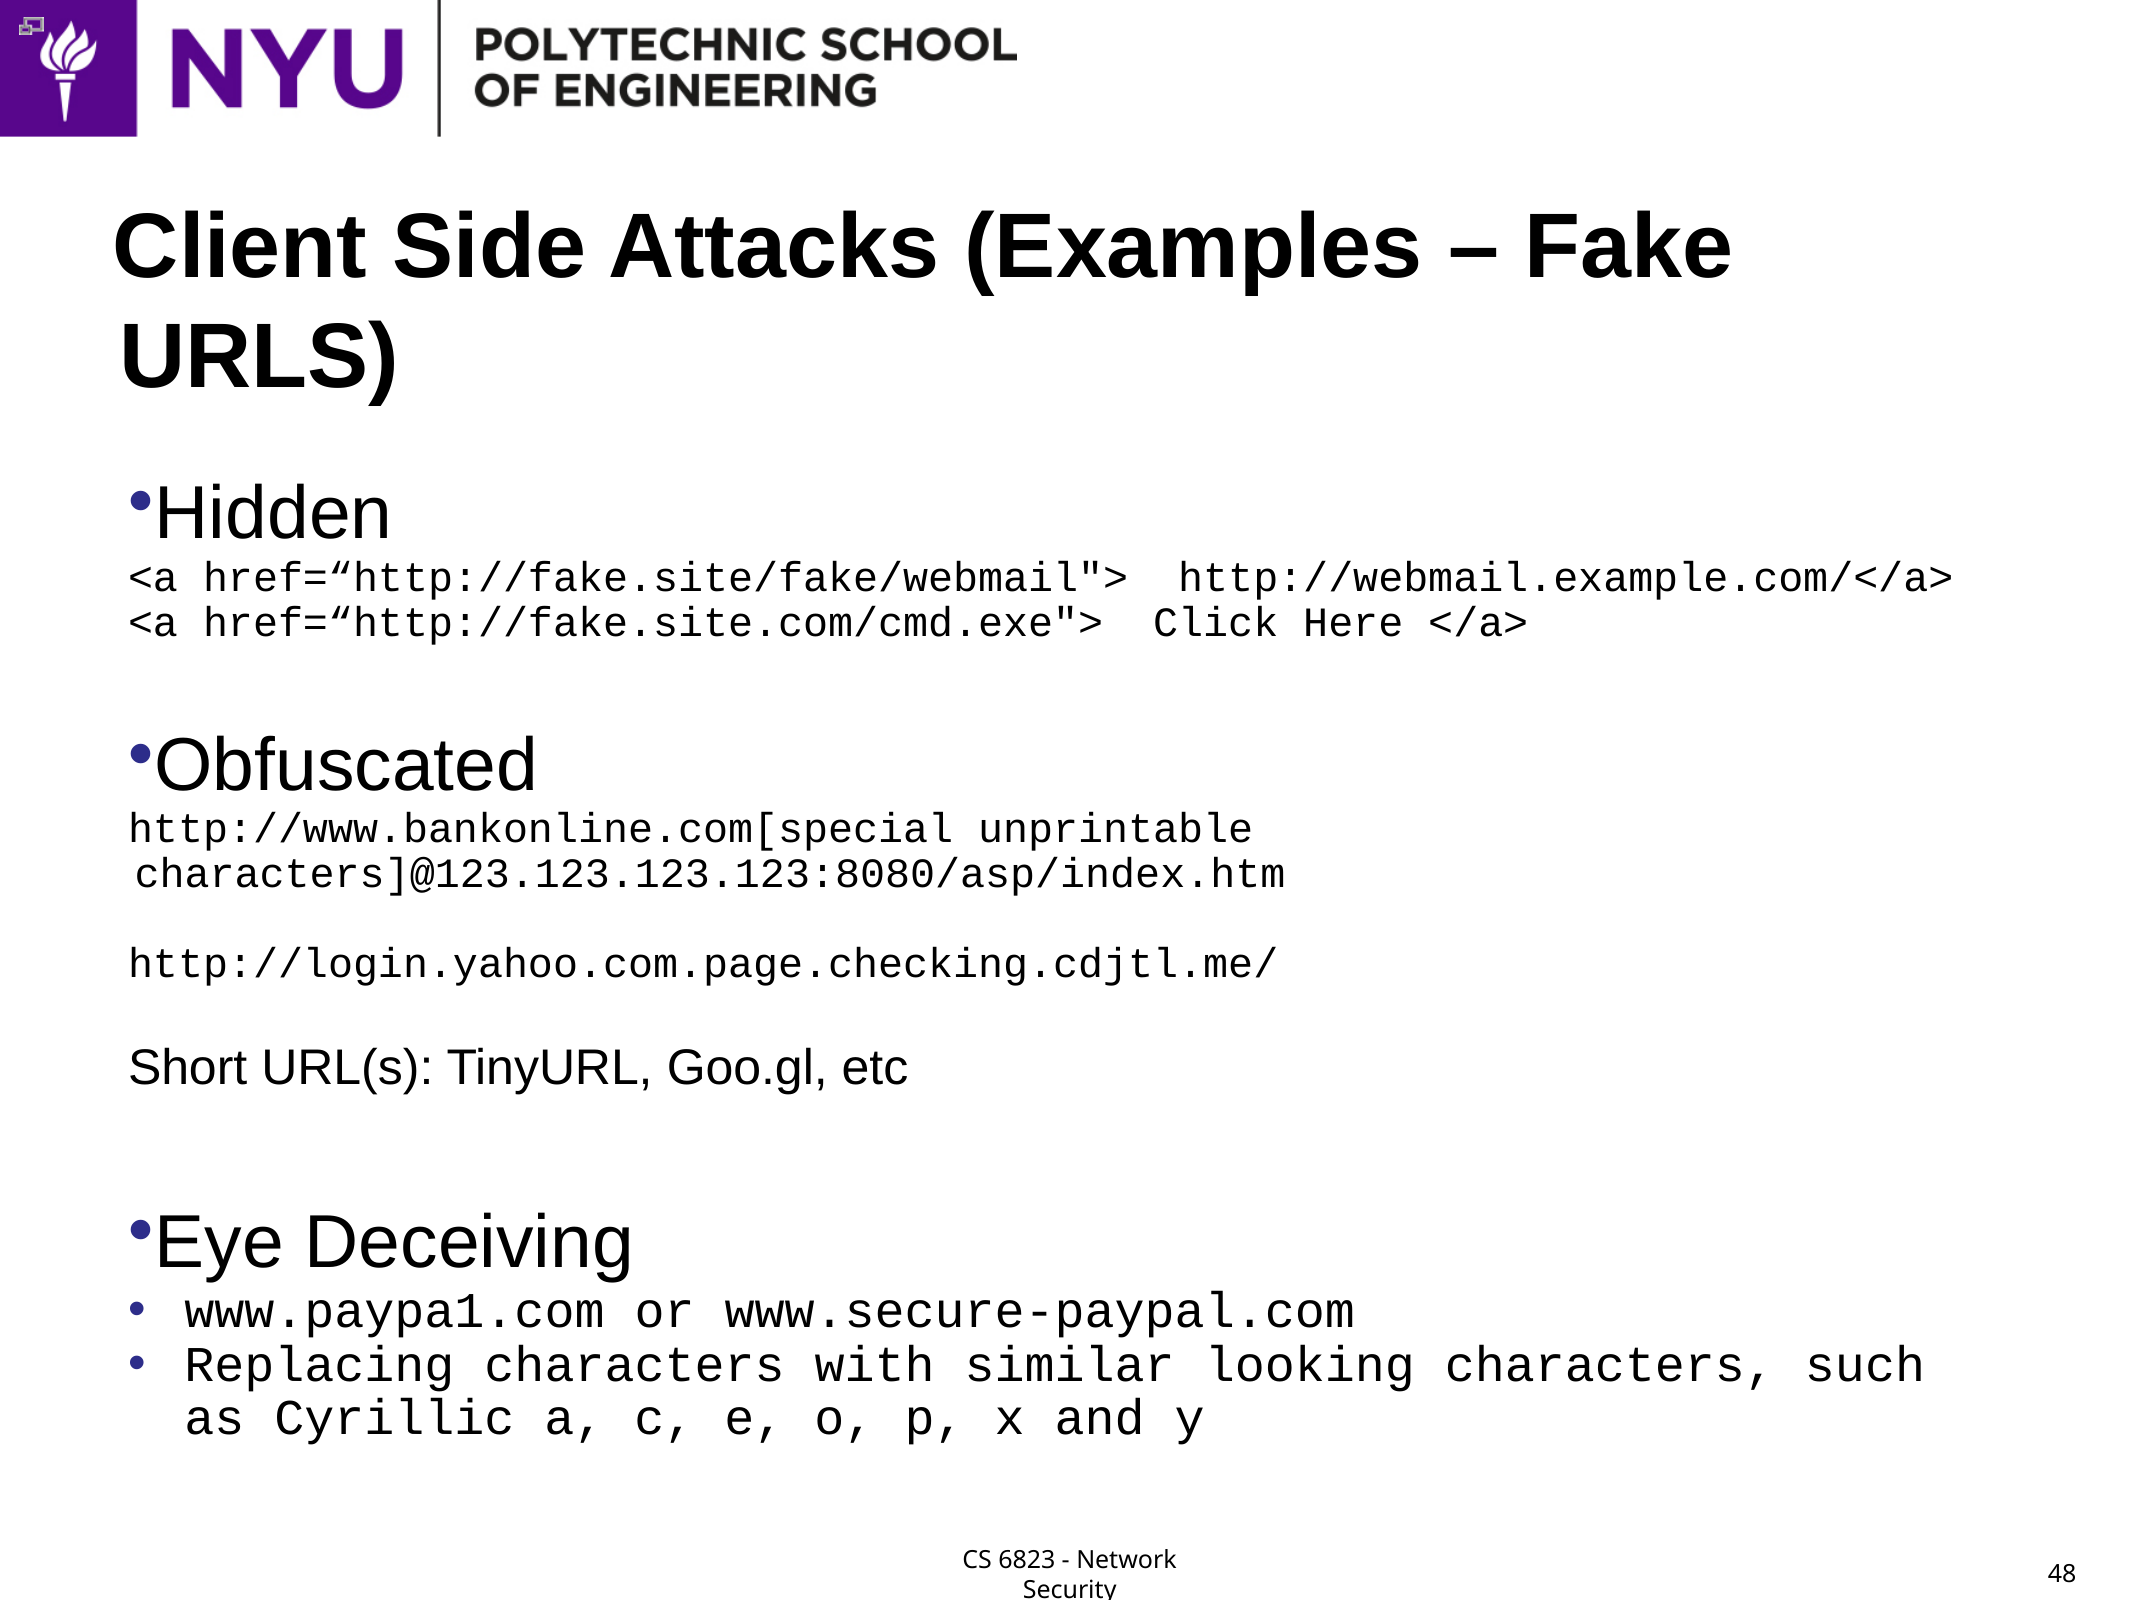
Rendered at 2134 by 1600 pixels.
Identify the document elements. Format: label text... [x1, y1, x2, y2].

slide_number 48 [2026, 1546, 2134, 1600]
list Hidden <a href=“http://fake.site/fake/webmail"> http://webmail.example.com/</a> <a href=“http://fake.site.com/cmd.exe"> Click Here </a> Obfuscated http://www.bankonline.com[special unprintable characters]@123.123.123.123:8080/asp/index.htm http://login.yahoo.com.page.checking.cdjtl.me/ Short URL(s): TinyURL, Goo.gl, etc Eye Deceiving www.paypa1.com or www.secure-paypal.com Replacing characters with similar looking characters, such as Cyrillic а, с, е, о, р, х and у [106, 373, 2027, 1500]
title Client Side Attacks (Examples – Fake URLS) [91, 174, 2012, 299]
picture [0, 0, 1017, 138]
